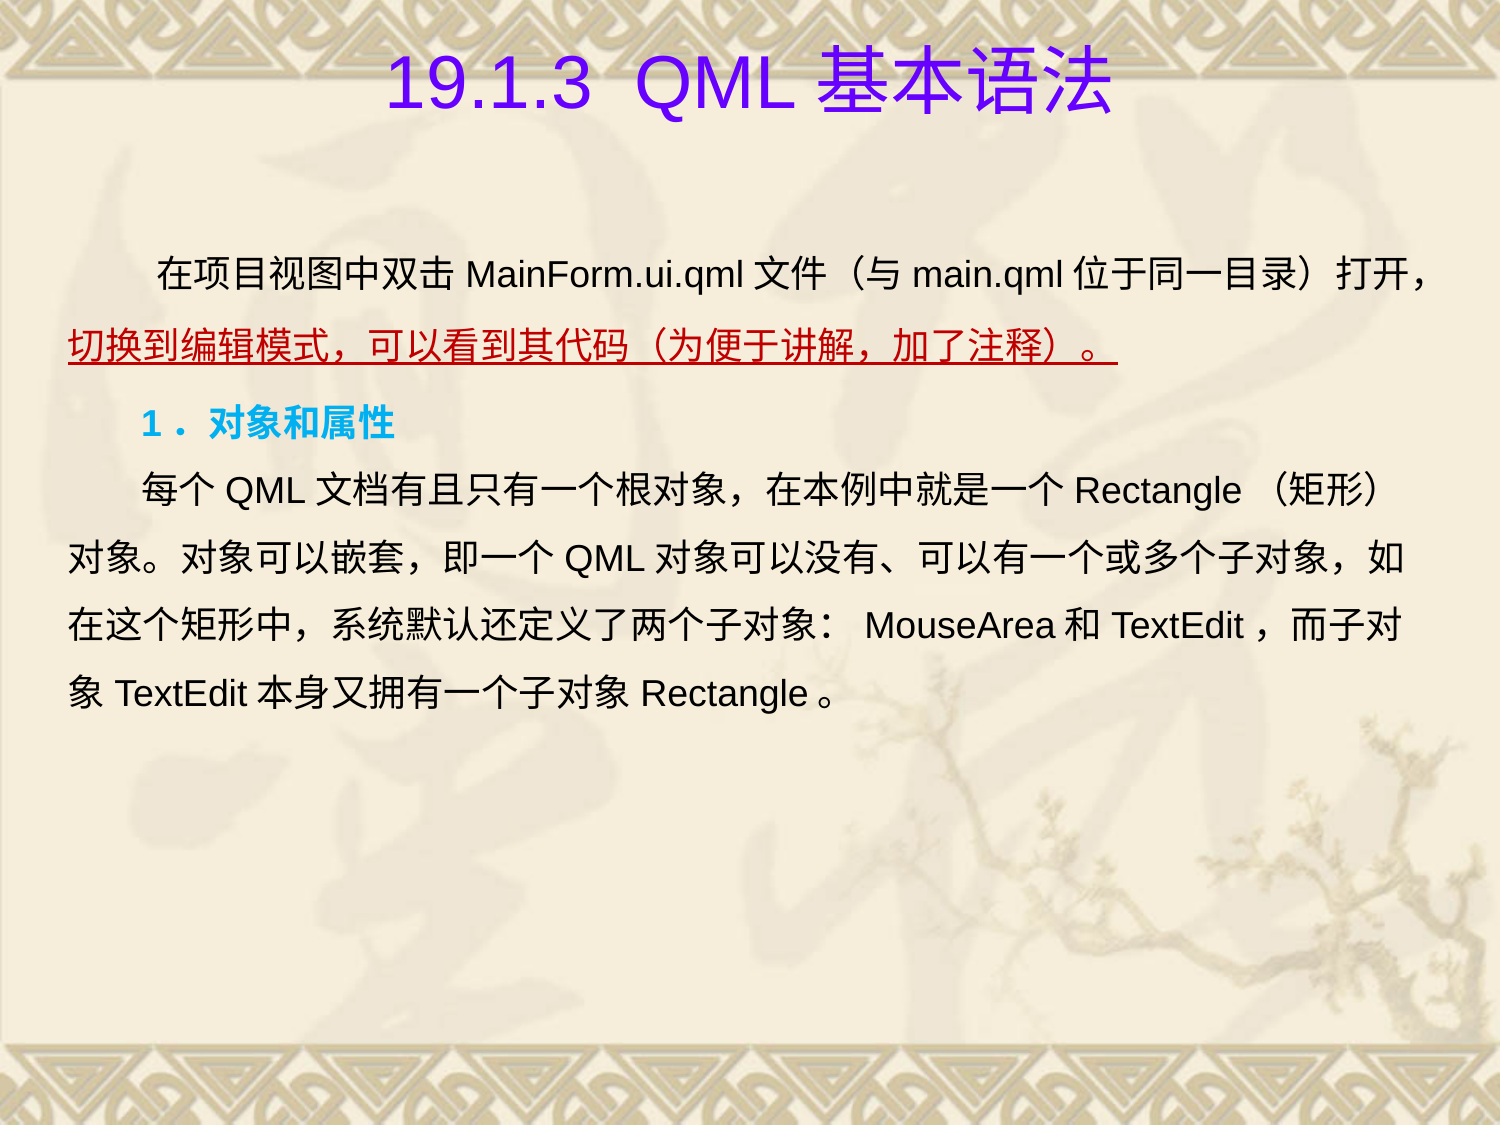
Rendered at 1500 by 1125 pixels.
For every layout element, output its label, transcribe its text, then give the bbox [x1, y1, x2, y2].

title 19.1.3 QML基本语法 [49, 7, 1451, 149]
picture [0, 0, 1500, 1125]
text_box 在项目视图中双击MainForm.ui.qml文件（与main.qml位于同一目录）打开，切换到编辑模式，可以看到其代码（为便于讲解，加了注释）。 1．对象和属性 每个QML文档有且只有一个根对象，在本例中就是一个Rectangle（矩形）对象。对象可以嵌套，即一个QML对象可以没有、可以有一个或多个子对象，如在这个矩形中，系统默认还定义了两个子对象：MouseArea和TextEdit，而子对象TextEdit本身又拥有一个子对象Rectangle。 [53, 219, 1436, 789]
